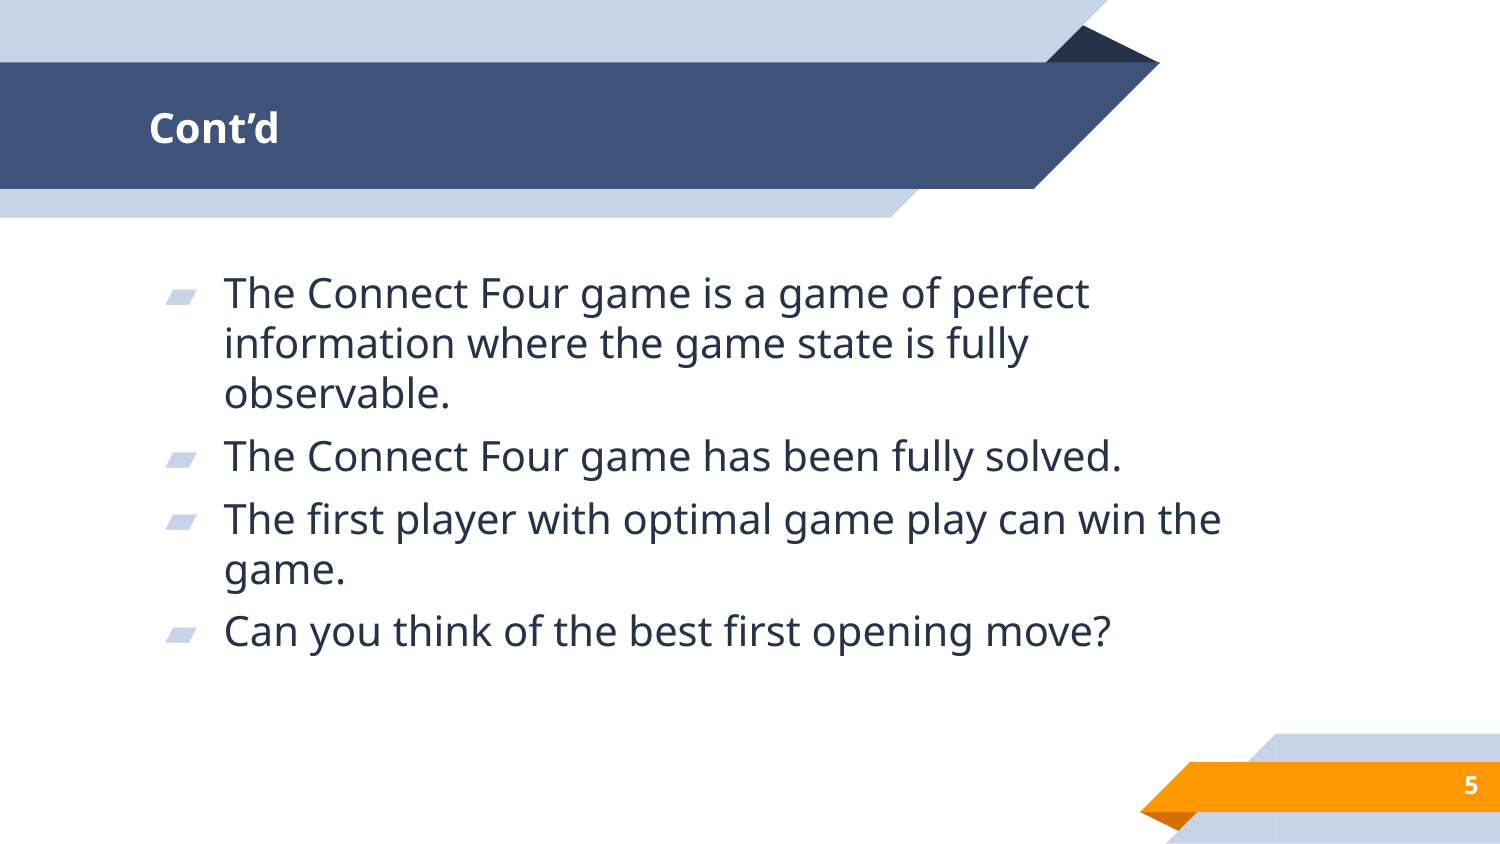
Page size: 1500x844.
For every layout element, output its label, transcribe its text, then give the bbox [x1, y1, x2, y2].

slide_number 5 [1249, 760, 1494, 813]
title Cont’d [133, 64, 997, 190]
list The Connect Four game is a game of perfect information where the game state is fully observable. The Connect Four game has been fully solved. The first player with optimal game play can win the game. Can you think of the best first opening move? [133, 252, 1250, 700]
